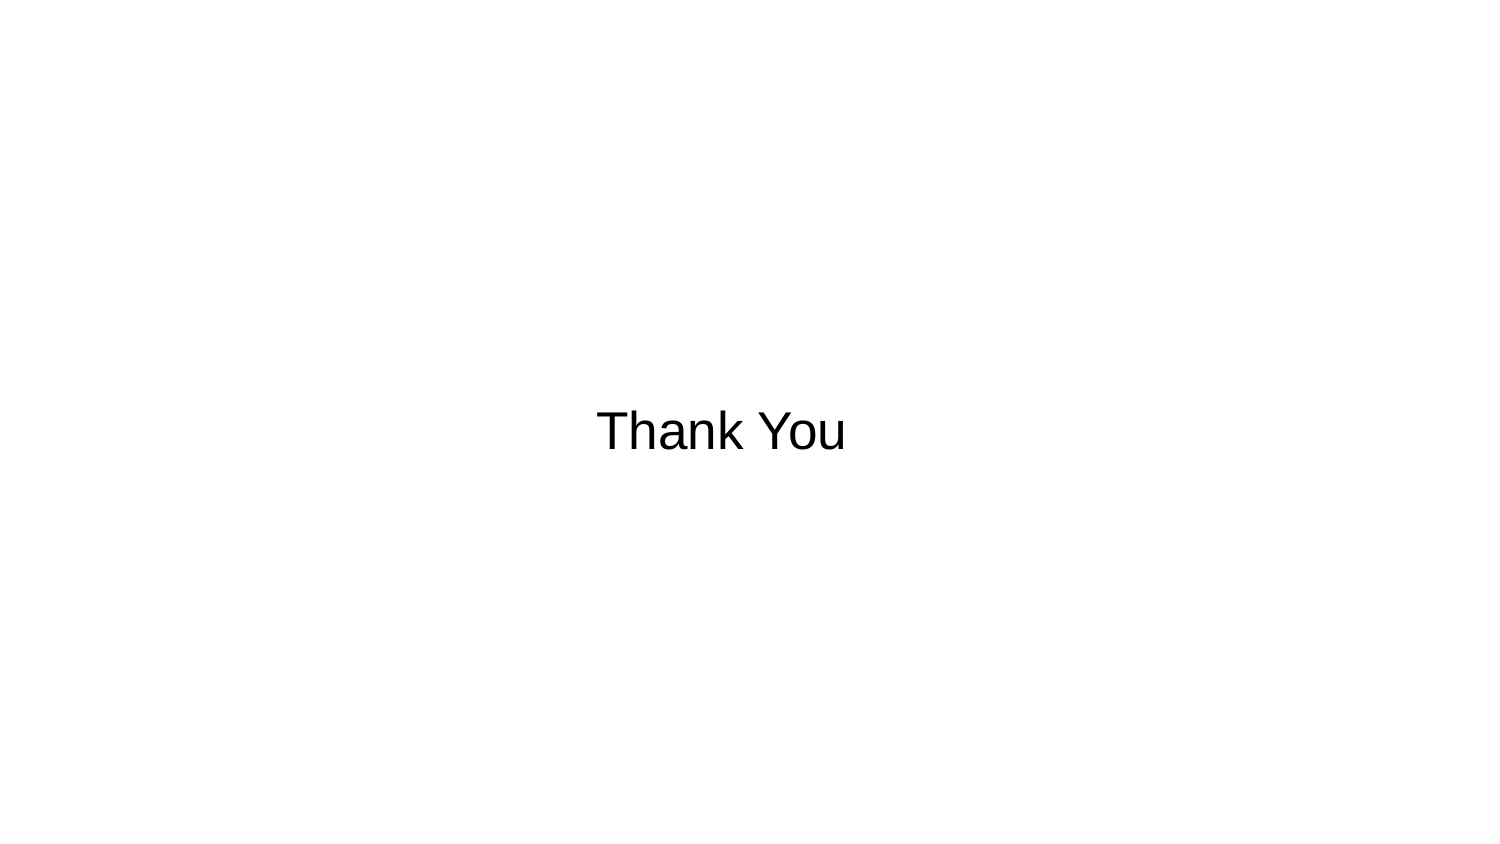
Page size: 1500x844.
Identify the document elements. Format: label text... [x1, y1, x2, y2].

title Thank You [51, 381, 1449, 476]
